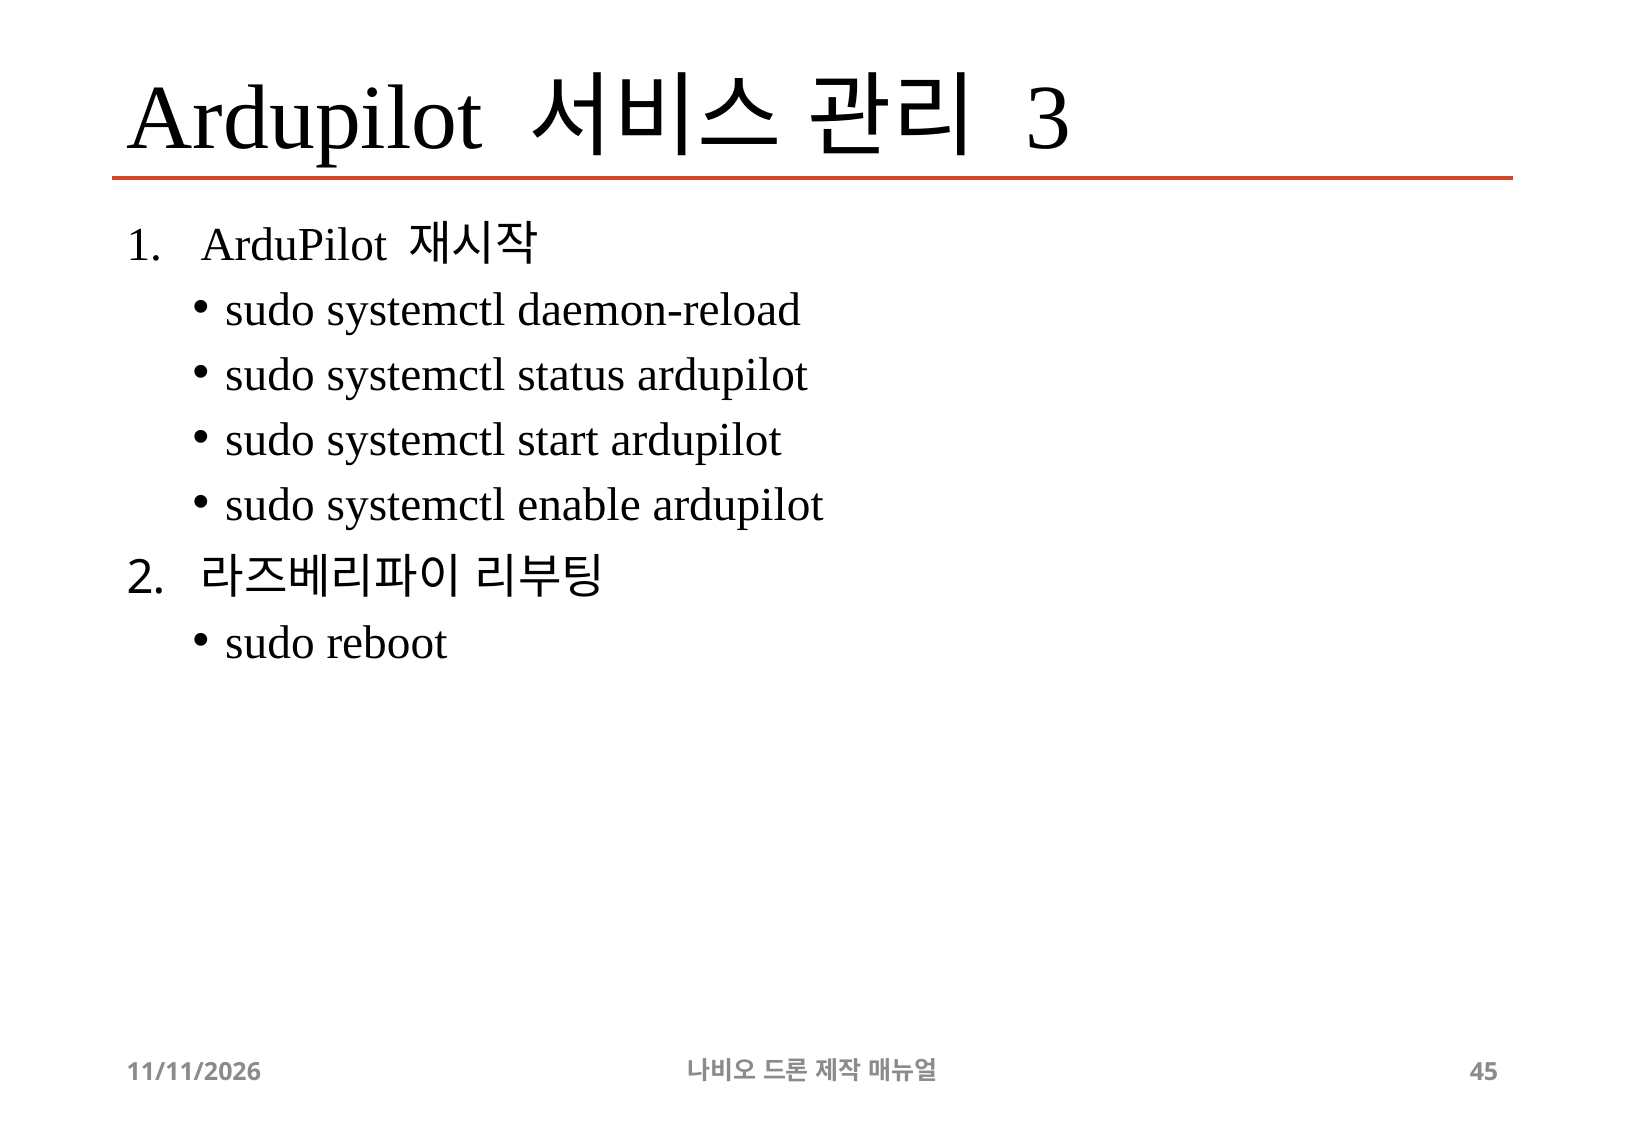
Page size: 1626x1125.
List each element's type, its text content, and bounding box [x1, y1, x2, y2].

list ArduPilot 재시작 sudo systemctl daemon-reload sudo systemctl status ardupilot sudo systemctl start ardupilot sudo systemctl enable ardupilot 라즈베리파이 리부팅 sudo reboot [111, 205, 1514, 676]
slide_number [111, 1042, 303, 1103]
footer 나비오 드론 제작 매뉴얼 [538, 1042, 1087, 1103]
title Ardupilot 서비스 관리 3 [111, 59, 1514, 179]
slide_number 45 [1433, 1042, 1514, 1103]
